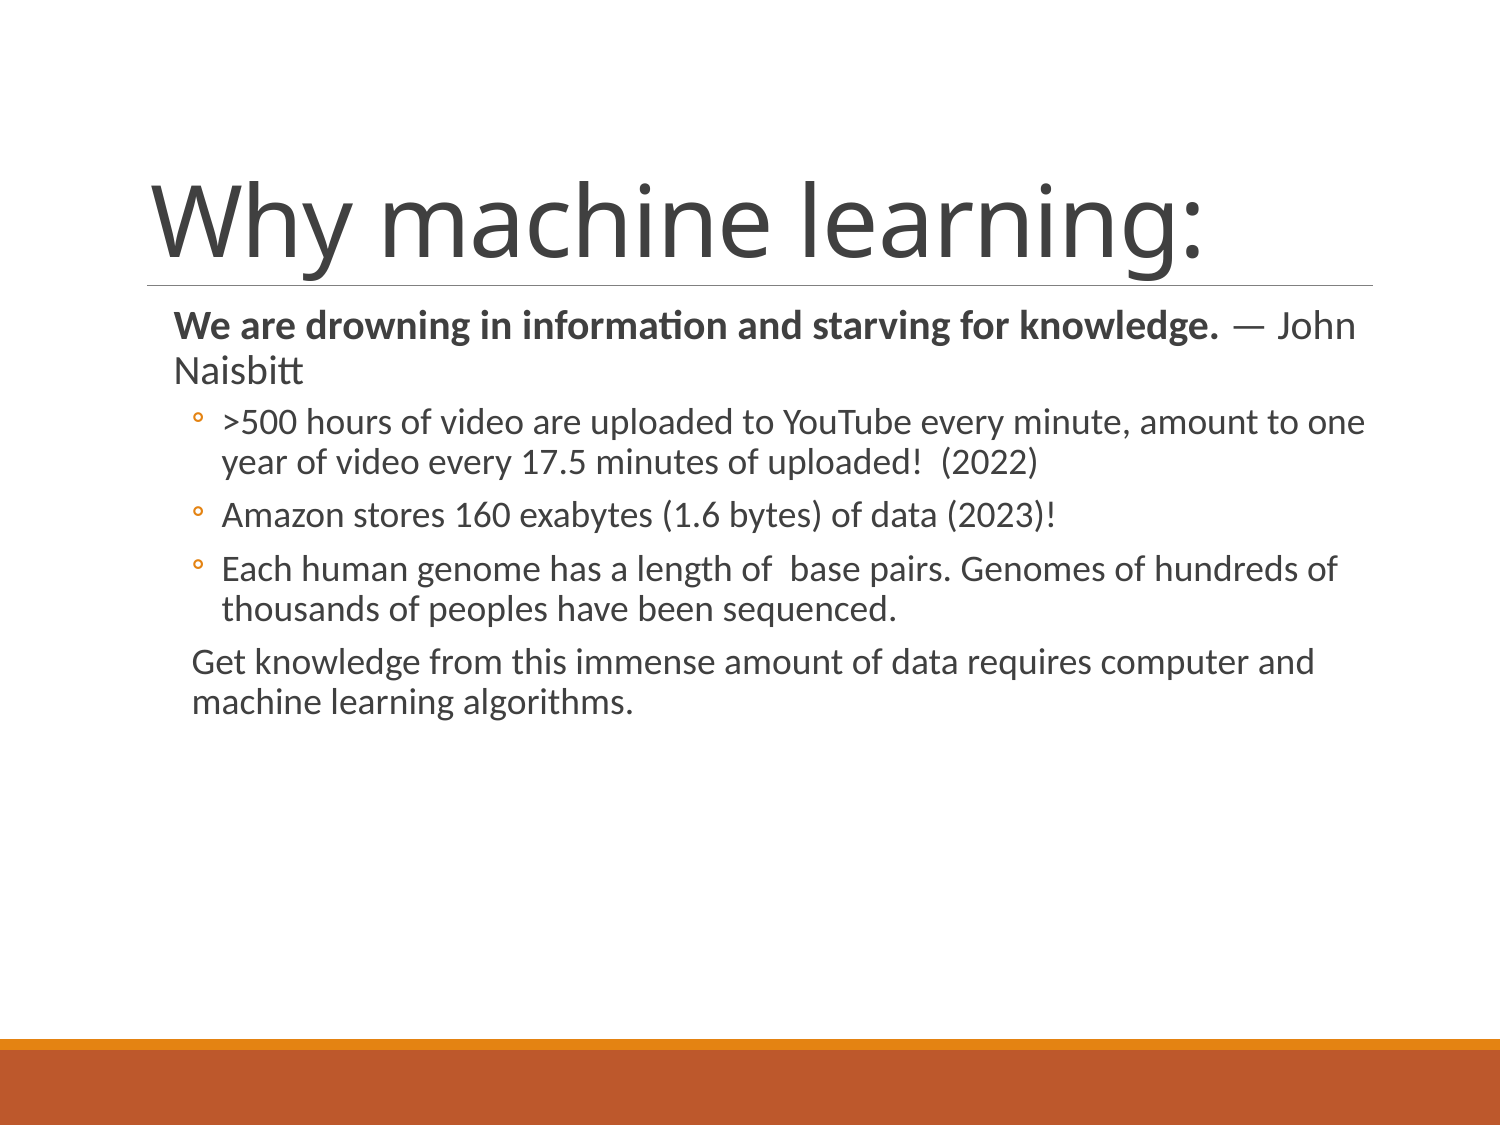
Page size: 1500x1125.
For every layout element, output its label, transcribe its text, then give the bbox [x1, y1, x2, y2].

title Why machine learning: [135, 47, 1373, 285]
